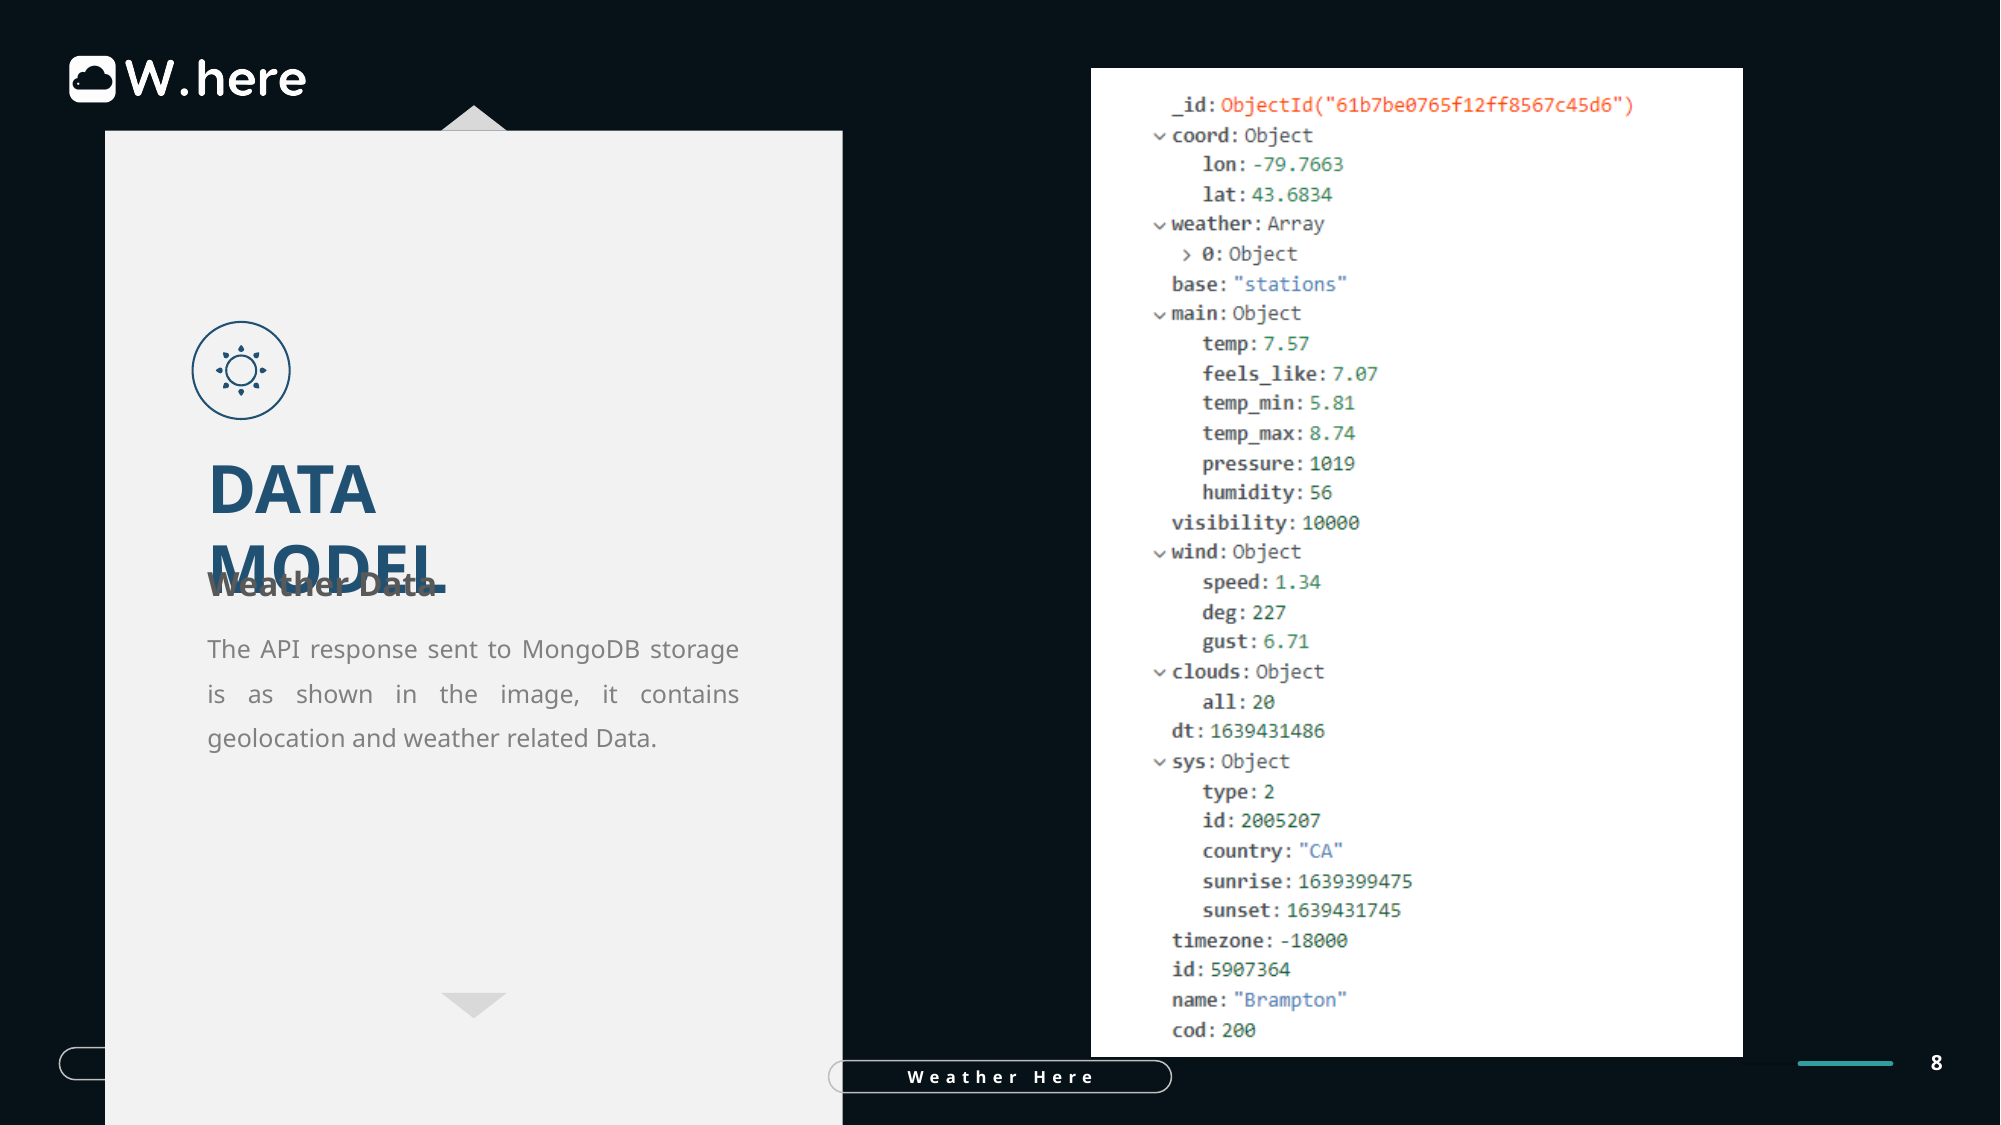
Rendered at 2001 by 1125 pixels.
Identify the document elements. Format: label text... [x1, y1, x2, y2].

picture [59, 45, 313, 110]
text_box [191, 320, 291, 421]
text_box Weather Data [192, 555, 534, 610]
text_box [104, 130, 844, 1125]
text_box The API response sent to MongoDB storage is as shown in the image, it contains geolocation and weather related Data. [192, 610, 756, 761]
text_box [438, 103, 510, 132]
picture [1091, 68, 1743, 1057]
text_box DATA MODEL [192, 439, 621, 610]
text_box [438, 991, 510, 1020]
text_box Weather Here [827, 1059, 1173, 1094]
